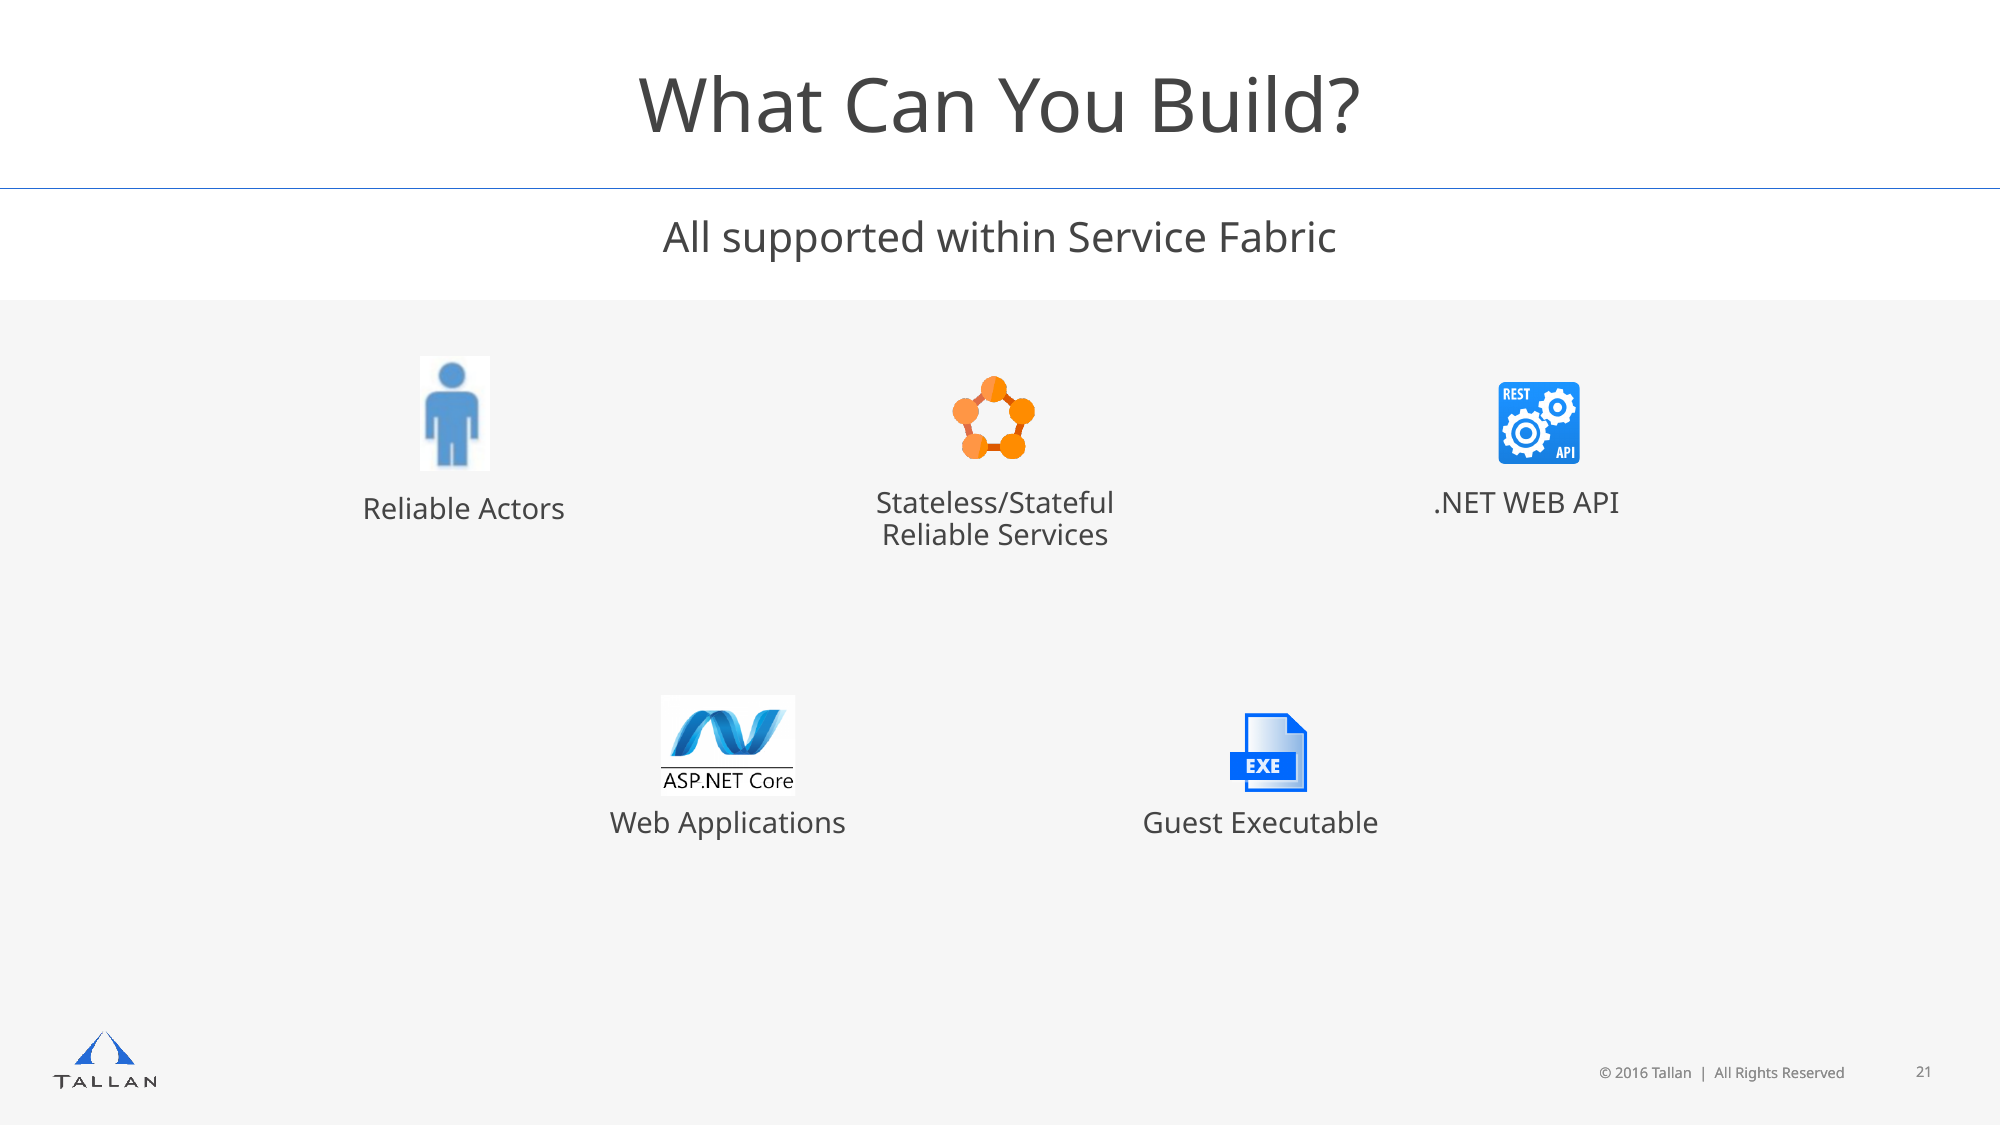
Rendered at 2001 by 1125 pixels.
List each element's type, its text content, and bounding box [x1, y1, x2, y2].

title What Can You Build? [137, 59, 1863, 167]
picture [406, 356, 496, 471]
picture [660, 674, 796, 810]
list .NET WEB API [1339, 480, 1715, 684]
list Stateless/Stateful Reliable Services [807, 480, 1183, 684]
picture [52, 1031, 156, 1089]
list Reliable Actors [276, 487, 652, 690]
picture [1498, 382, 1580, 464]
picture [1229, 713, 1308, 792]
list Guest Executable [1073, 801, 1449, 1004]
list All supported within Service Fabric [137, 209, 1863, 263]
picture [915, 376, 1072, 459]
list Web Applications [540, 801, 916, 1004]
